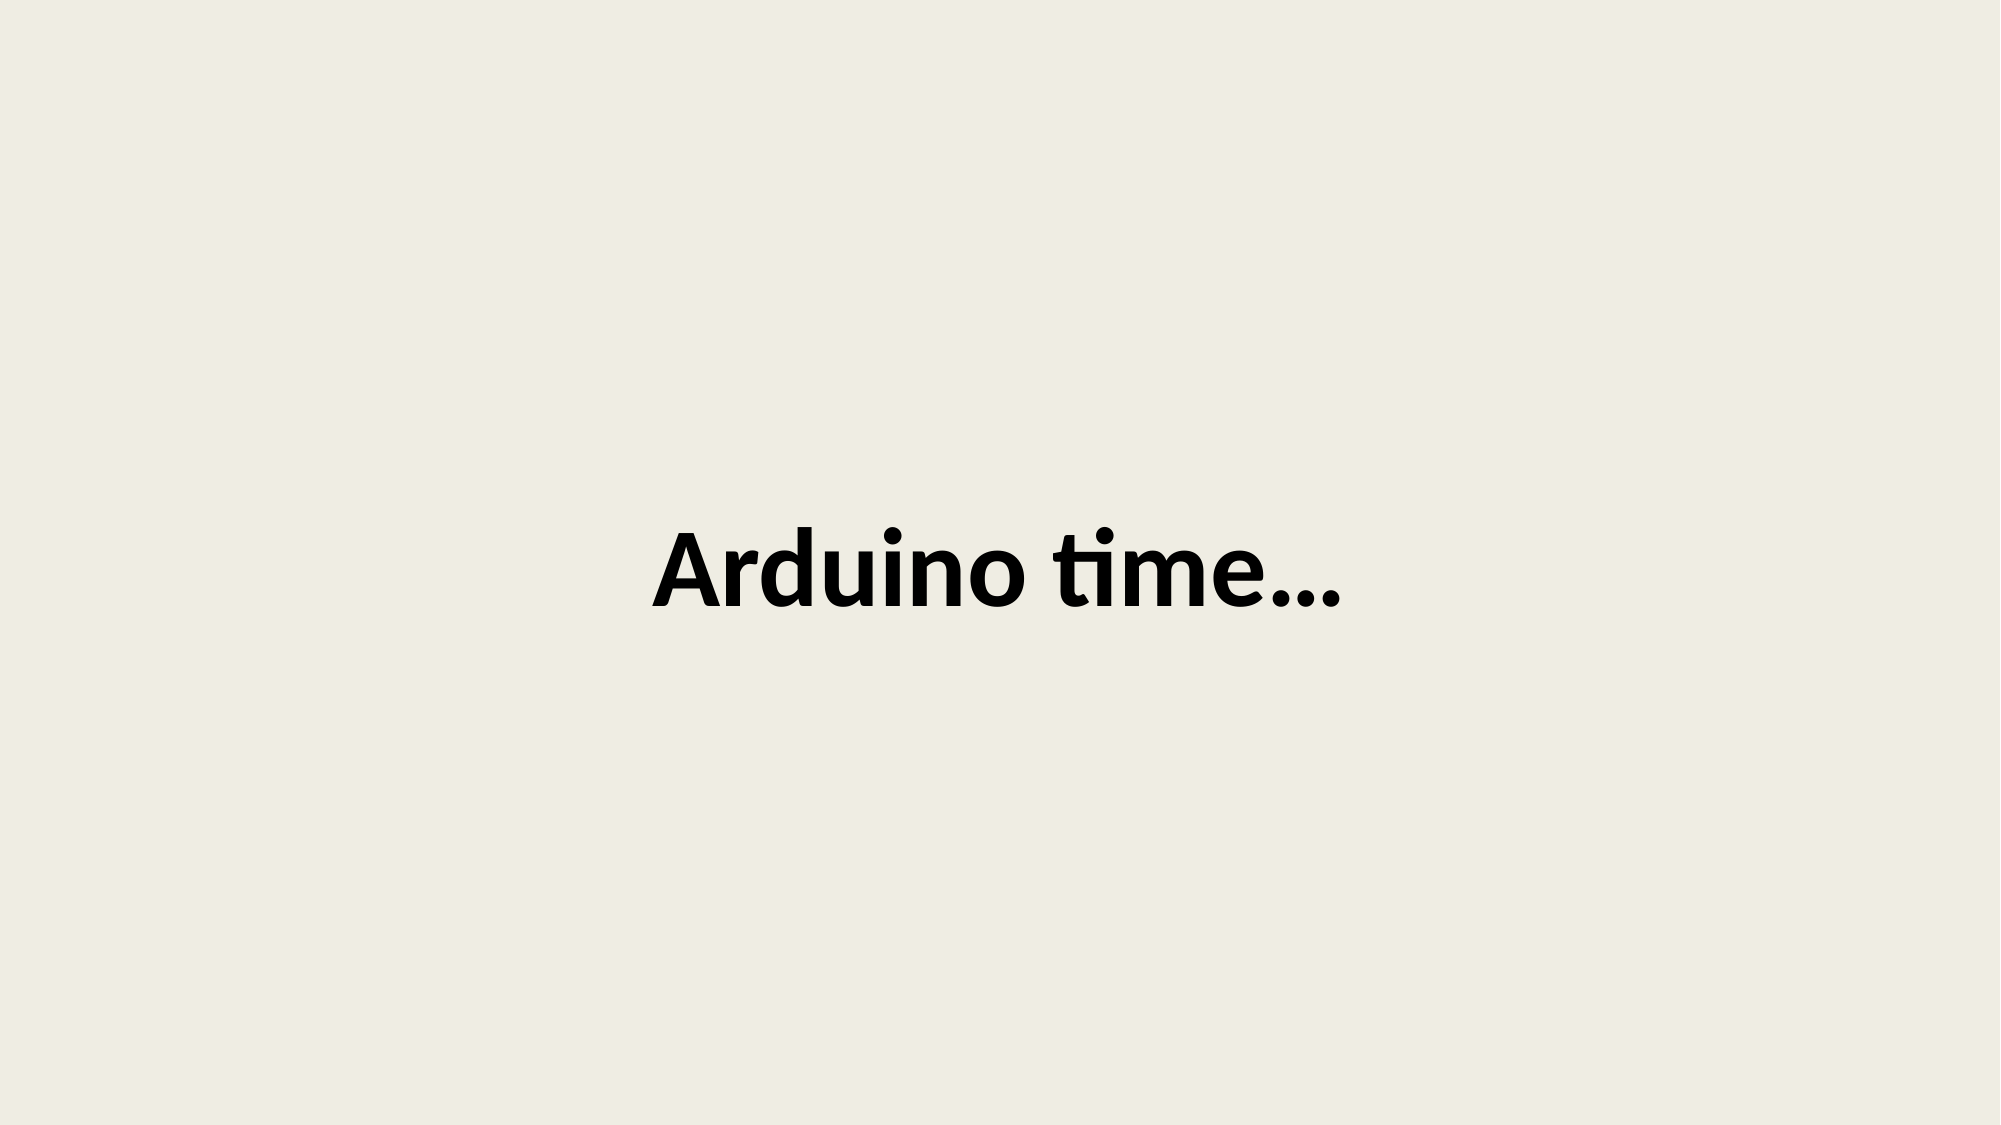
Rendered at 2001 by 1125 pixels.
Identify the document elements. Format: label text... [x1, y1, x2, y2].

text_box Arduino time… [633, 486, 1367, 637]
